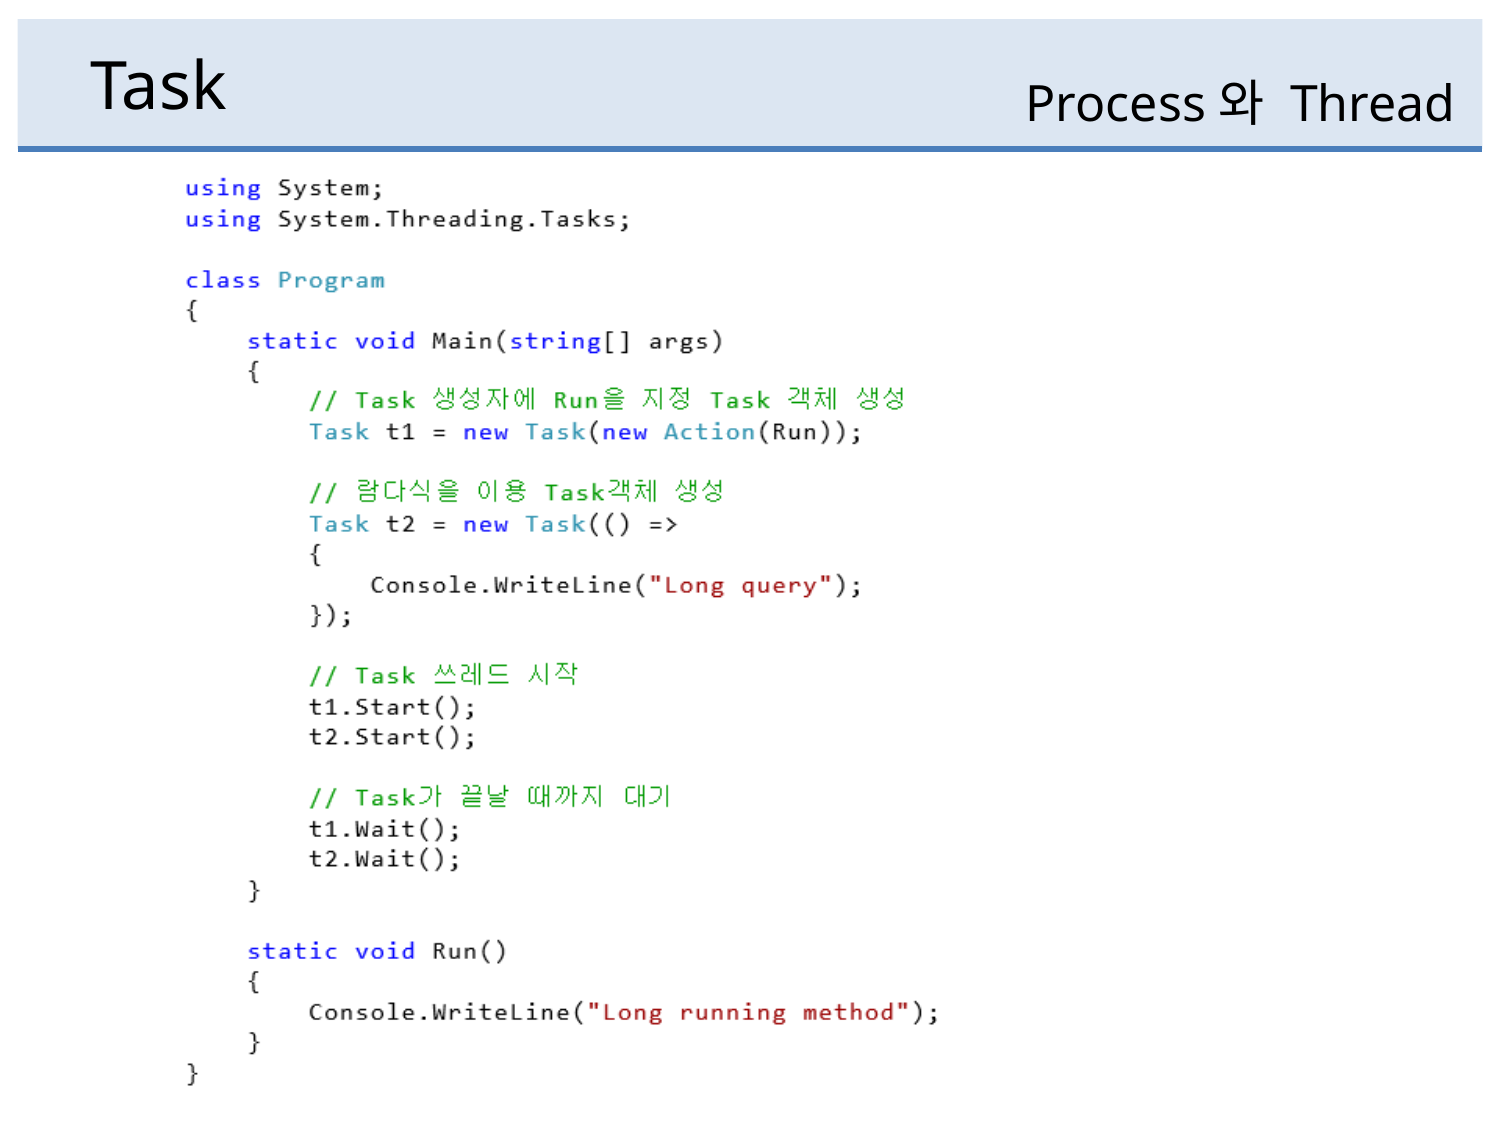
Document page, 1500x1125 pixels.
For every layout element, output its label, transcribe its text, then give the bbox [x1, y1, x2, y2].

picture [170, 172, 1095, 1092]
list Process와 Thread [903, 64, 1471, 147]
title Task [75, 19, 857, 147]
